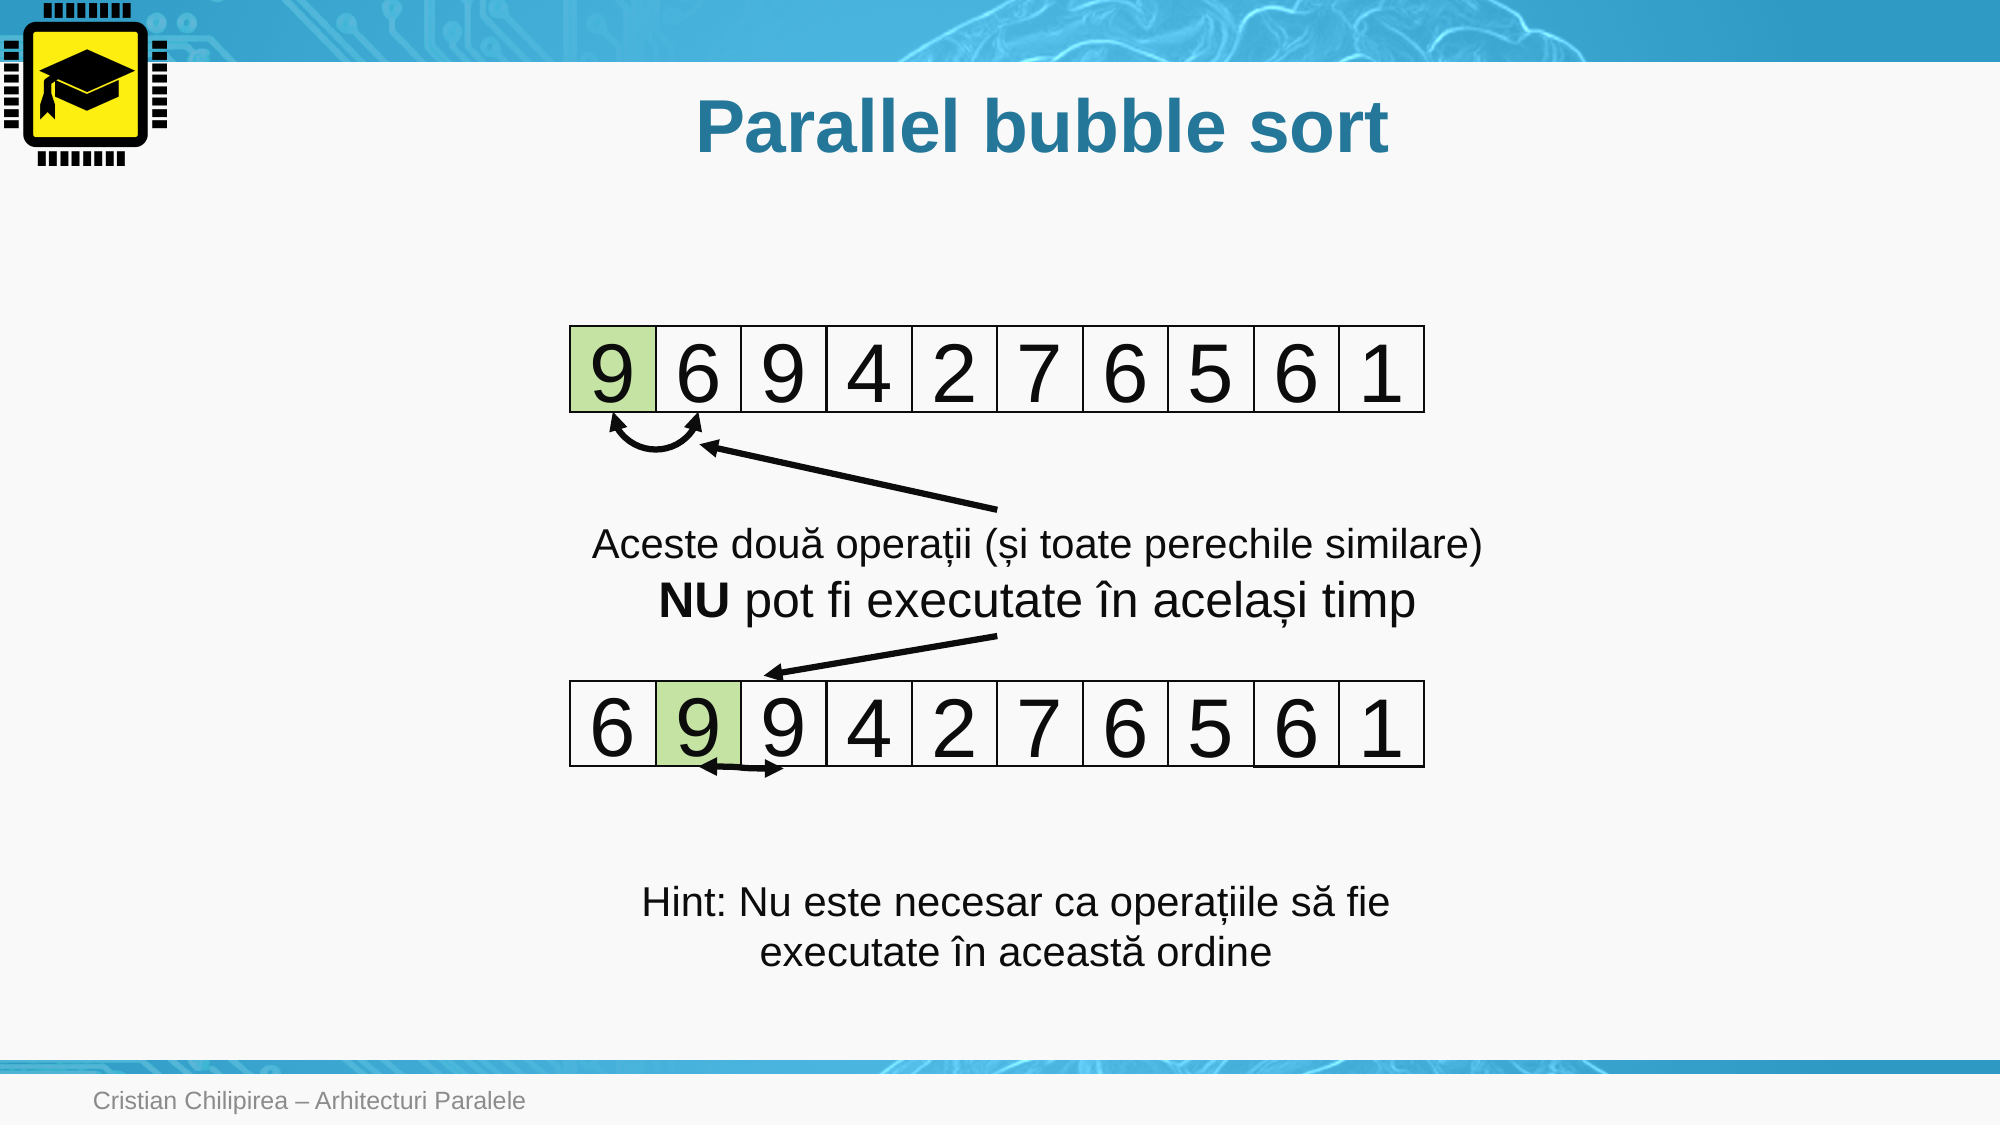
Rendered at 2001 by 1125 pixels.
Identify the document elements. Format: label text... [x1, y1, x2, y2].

title Parallel bubble sort [170, 76, 1915, 180]
text_box 1 [1338, 680, 1425, 768]
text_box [699, 444, 998, 510]
text_box 9 [569, 325, 655, 413]
picture [0, 0, 2000, 166]
text_box 6 [1082, 680, 1167, 767]
text_box 7 [996, 680, 1082, 767]
footer Cristian Chilipirea – Arhitecturi Paralele [77, 1073, 1338, 1125]
text_box 9 [740, 680, 825, 767]
text_box 6 [655, 325, 740, 413]
text_box Aceste două operații (și toate perechile similare) NU pot fi executate în același timp [556, 509, 1519, 635]
text_box 1 [1338, 325, 1425, 413]
text_box 2 [911, 680, 996, 767]
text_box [763, 635, 998, 676]
text_box Hint: Nu este necesar ca operațiile să fie executate în această ordine [612, 866, 1420, 982]
text_box 5 [1167, 680, 1253, 767]
text_box 2 [911, 325, 996, 413]
text_box 4 [825, 680, 911, 767]
text_box 9 [655, 680, 740, 767]
picture [0, 1060, 2000, 1074]
text_box 6 [1082, 325, 1167, 413]
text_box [739, 724, 743, 811]
text_box 7 [996, 325, 1082, 413]
text_box 9 [740, 325, 825, 413]
text_box 6 [1253, 325, 1338, 413]
text_box 4 [825, 325, 911, 413]
text_box 6 [569, 680, 655, 767]
text_box 5 [1167, 325, 1253, 413]
text_box 6 [1253, 680, 1338, 768]
